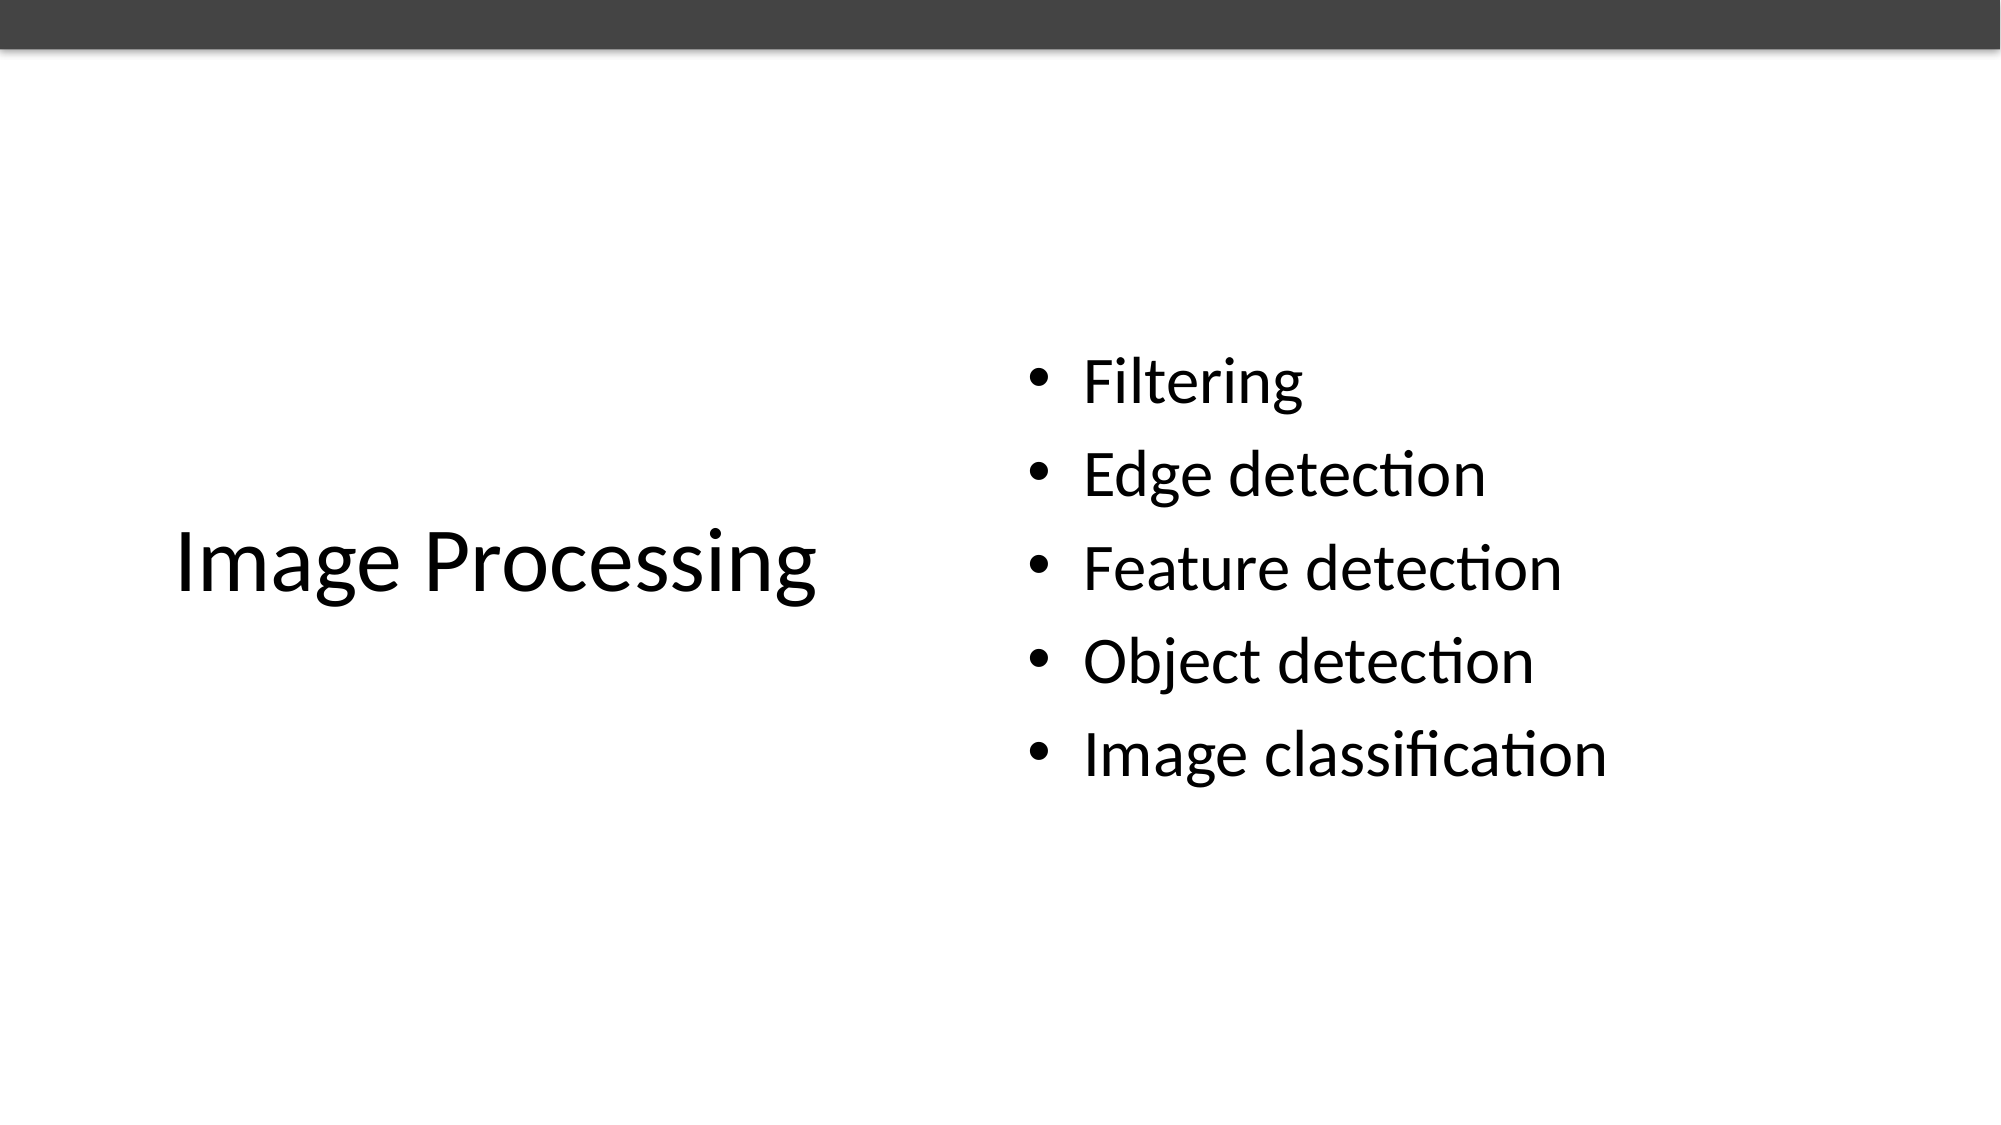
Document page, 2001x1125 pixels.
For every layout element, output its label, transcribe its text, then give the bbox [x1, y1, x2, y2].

text_box Image Processing [136, 492, 858, 633]
text_box Filtering Edge detection Feature detection Object detection Image classification [1012, 223, 2000, 904]
